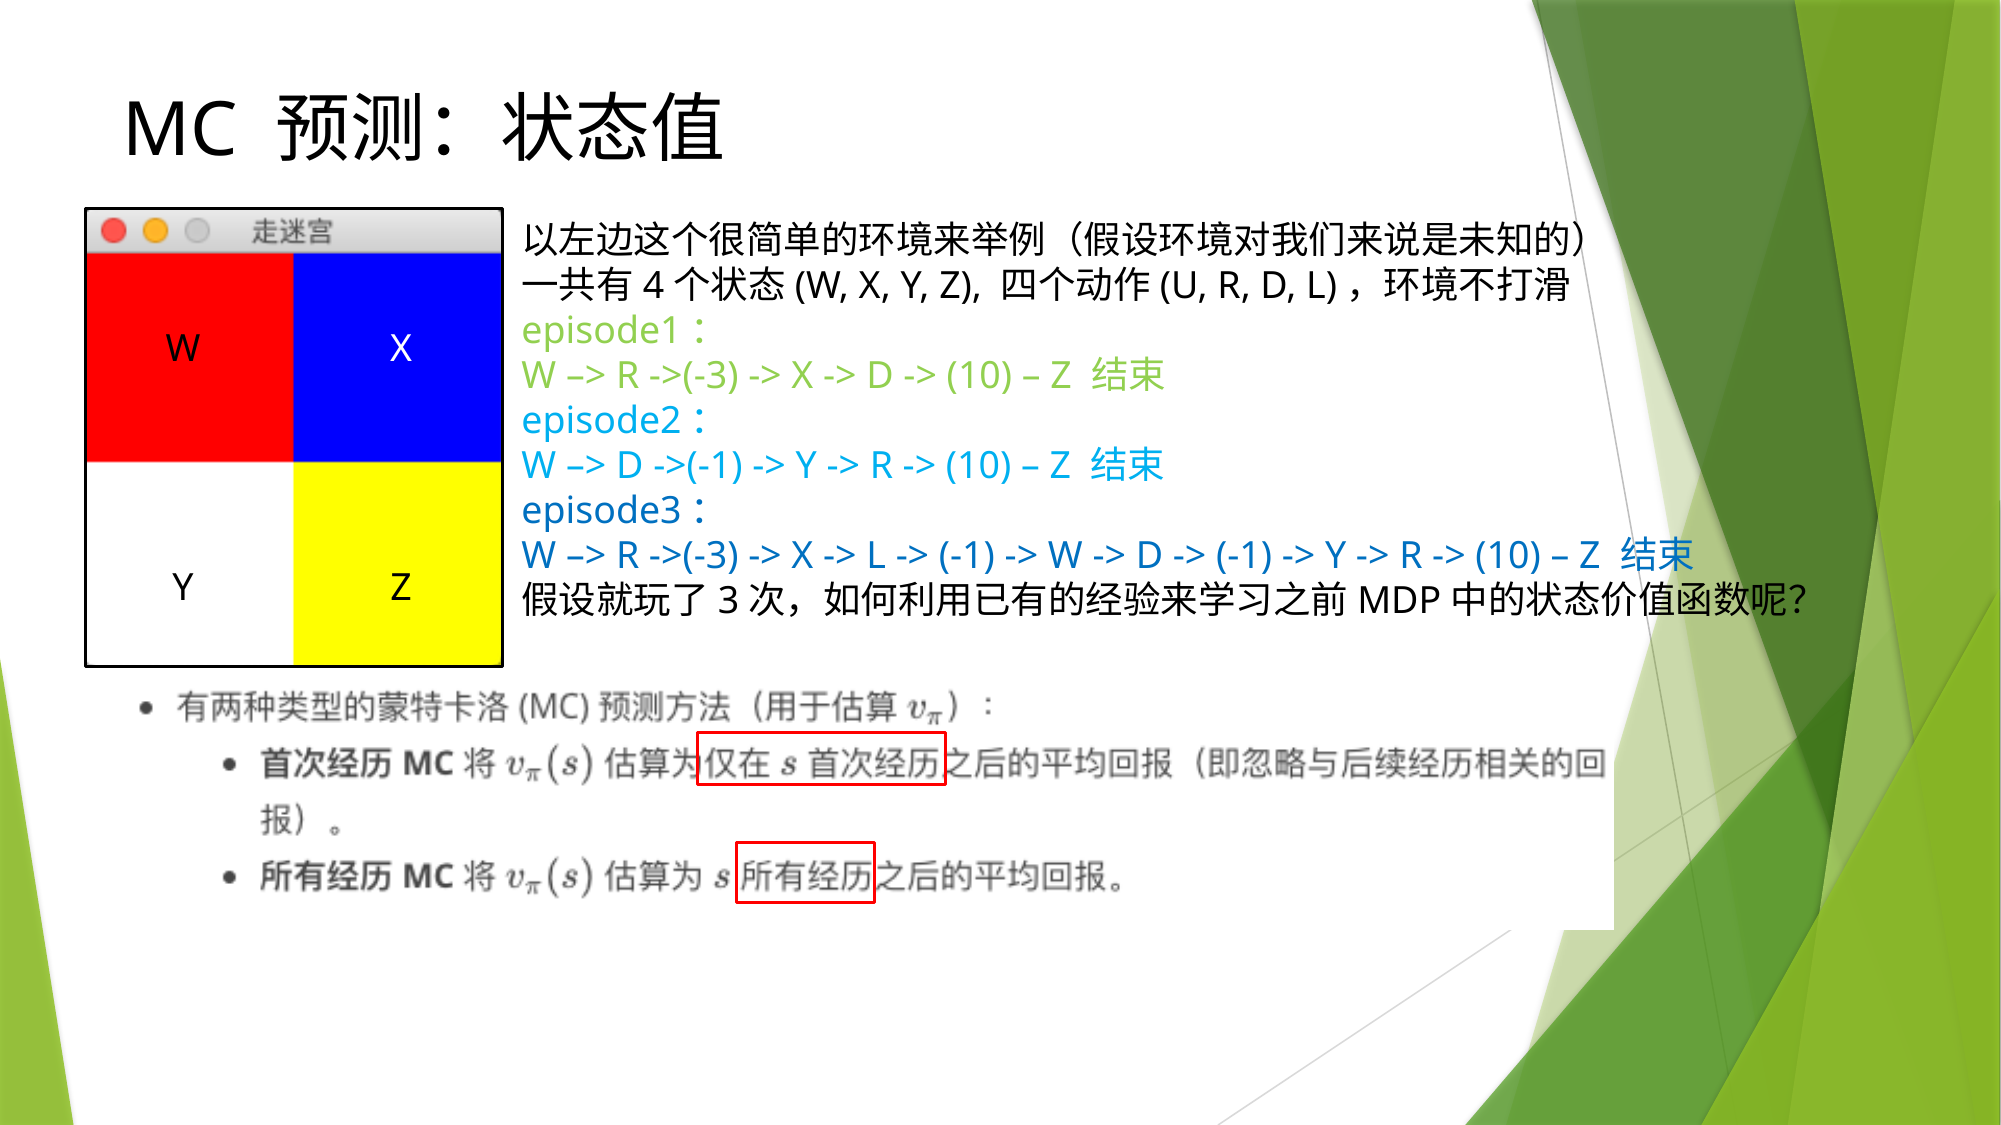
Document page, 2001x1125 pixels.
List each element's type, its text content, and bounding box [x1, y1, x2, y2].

picture [106, 677, 1615, 931]
text_box 以左边这个很简单的环境来举例（假设环境对我们来说是未知的） 一共有4个状态(W, X, Y, Z), 四个动作(U, R, D, L)，环境不打滑 episode1： W –> R ->(-3) -> X -> D -> (10) – Z 结束 episode2： W –> D ->(-1) -> Y -> R -> (10) – Z 结束 episode3： W –> R ->(-3) -> X -> L -> (-1) -> W -> D -> (-1) -> Y -> R -> (10) – Z 结束 假设就玩了3次，如何利用已有的经验来学习之前MDP中的状态价值函数呢？ [506, 208, 1841, 673]
picture [84, 207, 503, 668]
title MC 预测：状态值 [107, 72, 1518, 211]
